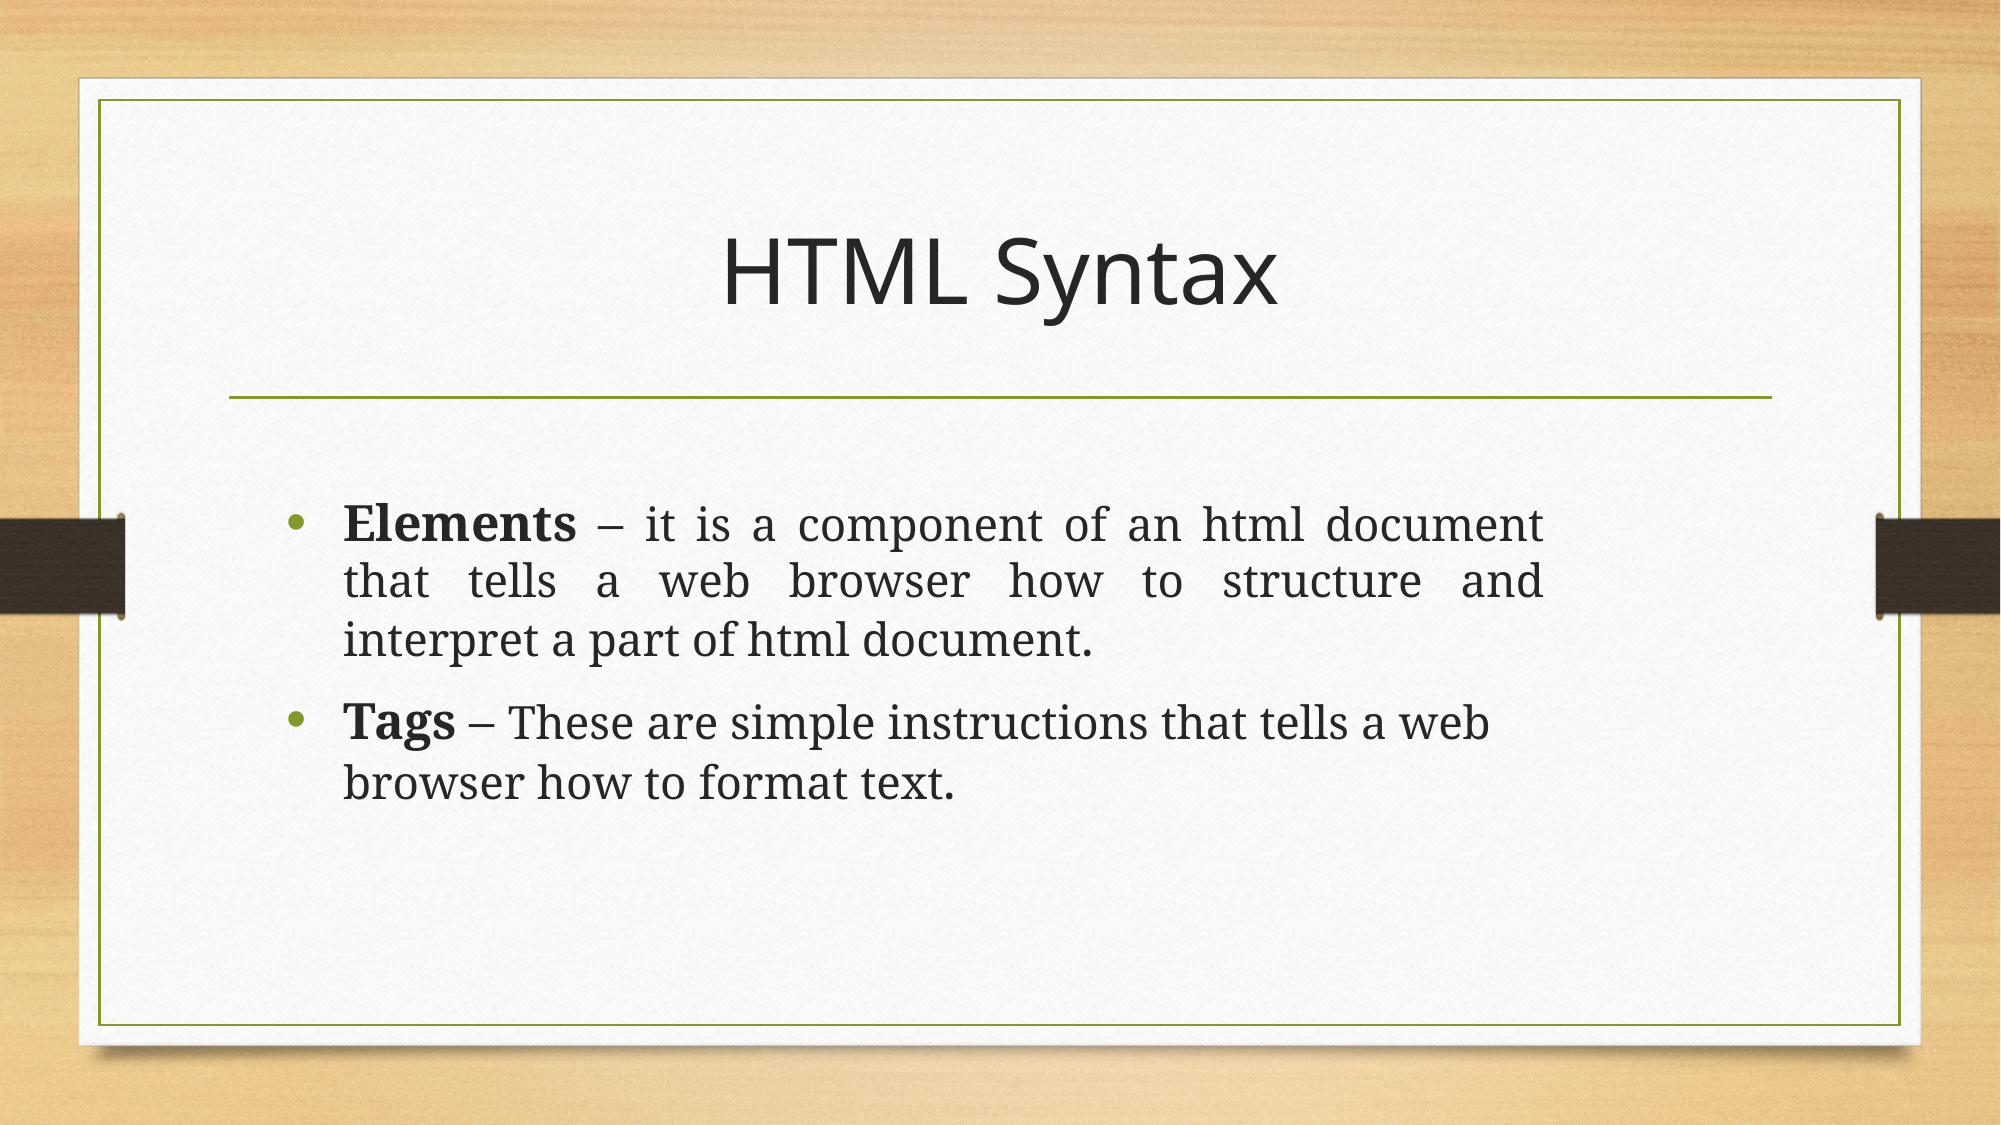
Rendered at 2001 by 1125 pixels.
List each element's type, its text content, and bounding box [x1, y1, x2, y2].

text_box Elements – it is a component of an html document that tells a web browser how to structure and interpret a part of html document. Tags – These are simple instructions that tells a web browser how to format text. [272, 484, 1560, 878]
picture [0, 0, 2001, 1125]
title HTML Syntax [212, 161, 1788, 375]
